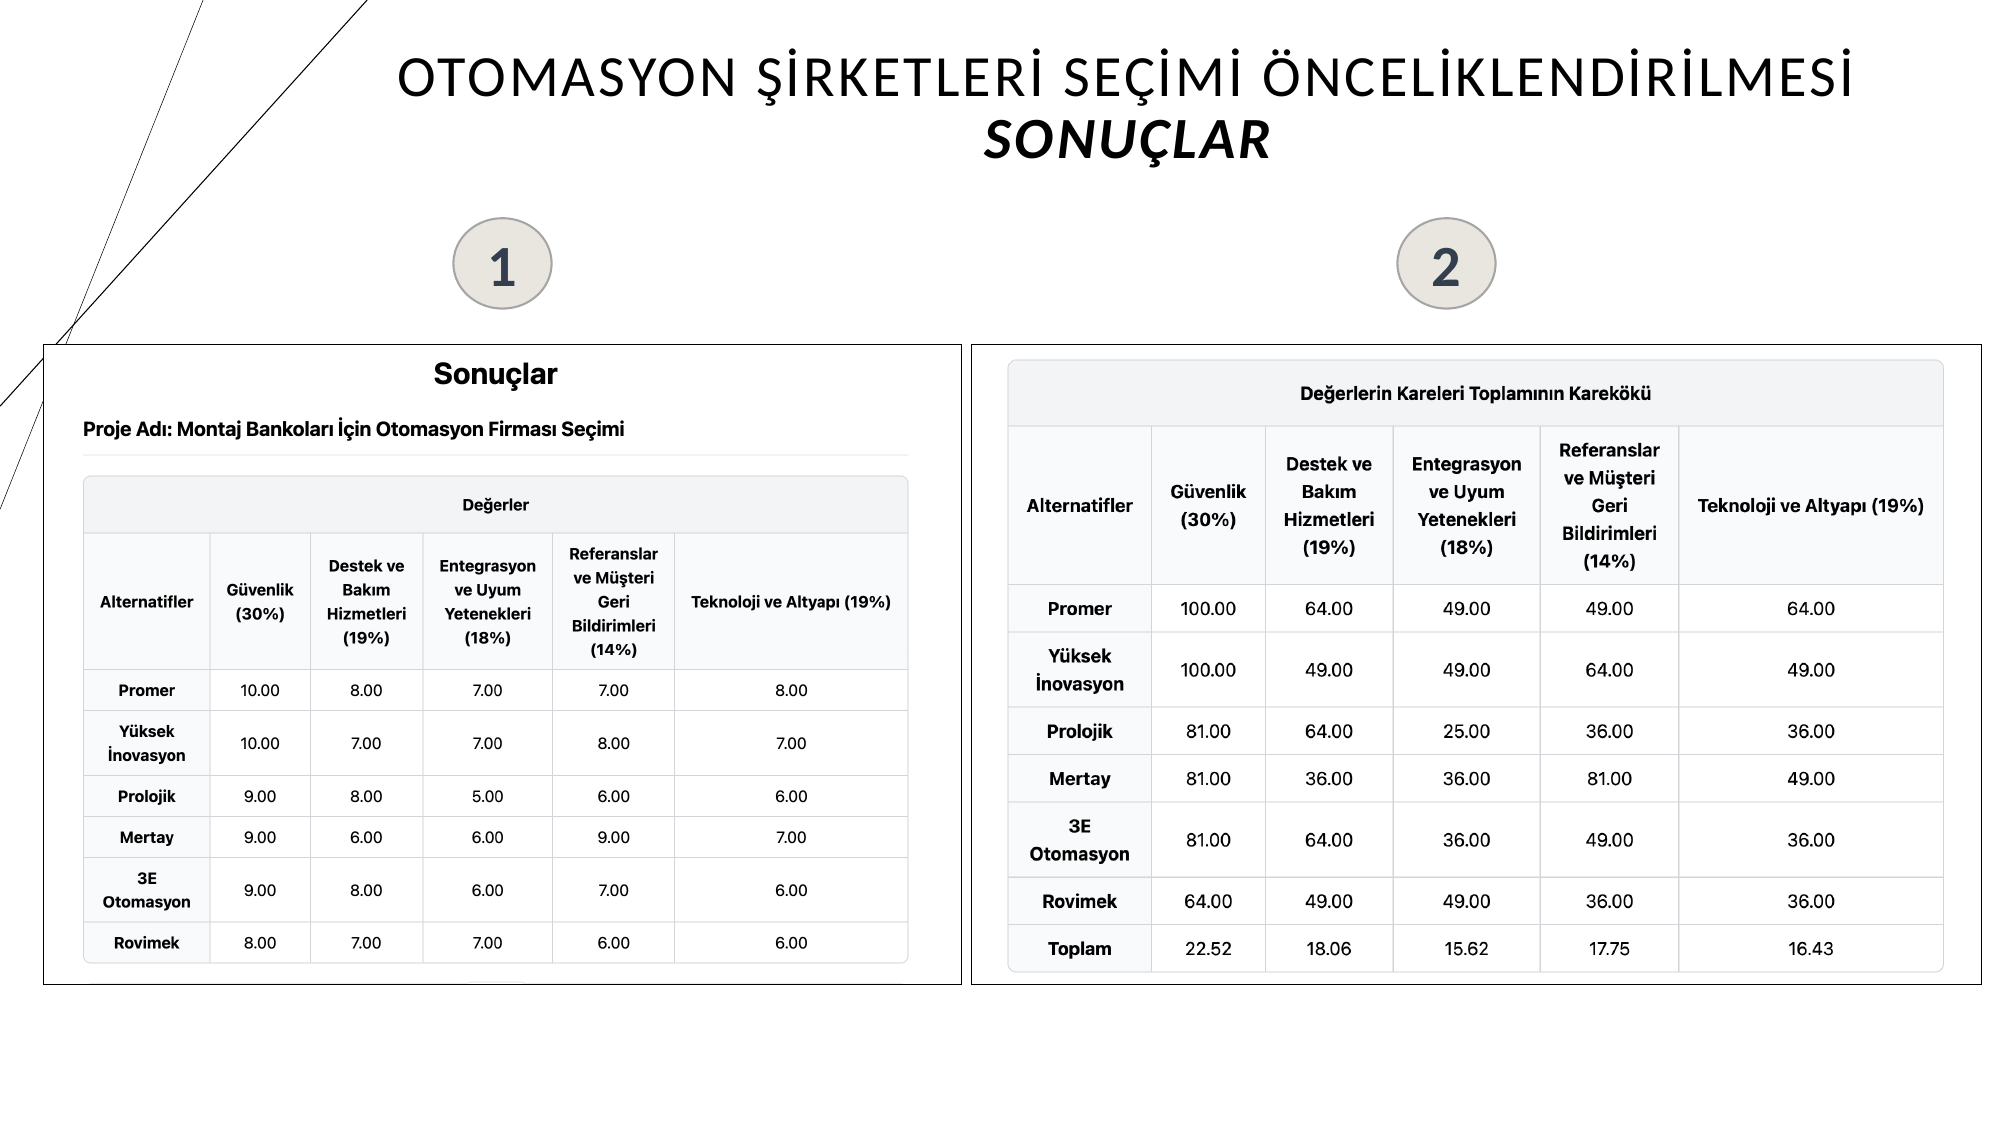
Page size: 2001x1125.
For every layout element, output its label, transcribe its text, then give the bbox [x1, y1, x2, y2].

picture [43, 344, 962, 985]
picture [971, 344, 1982, 985]
text_box 1 [452, 218, 553, 310]
text_box 2 [1396, 217, 1497, 310]
text_box OTOMASYON ŞİRKETLERİ SEÇİMİ ÖNCELİKLENDİRİLMESİ SONUÇLAR [354, 0, 1903, 218]
